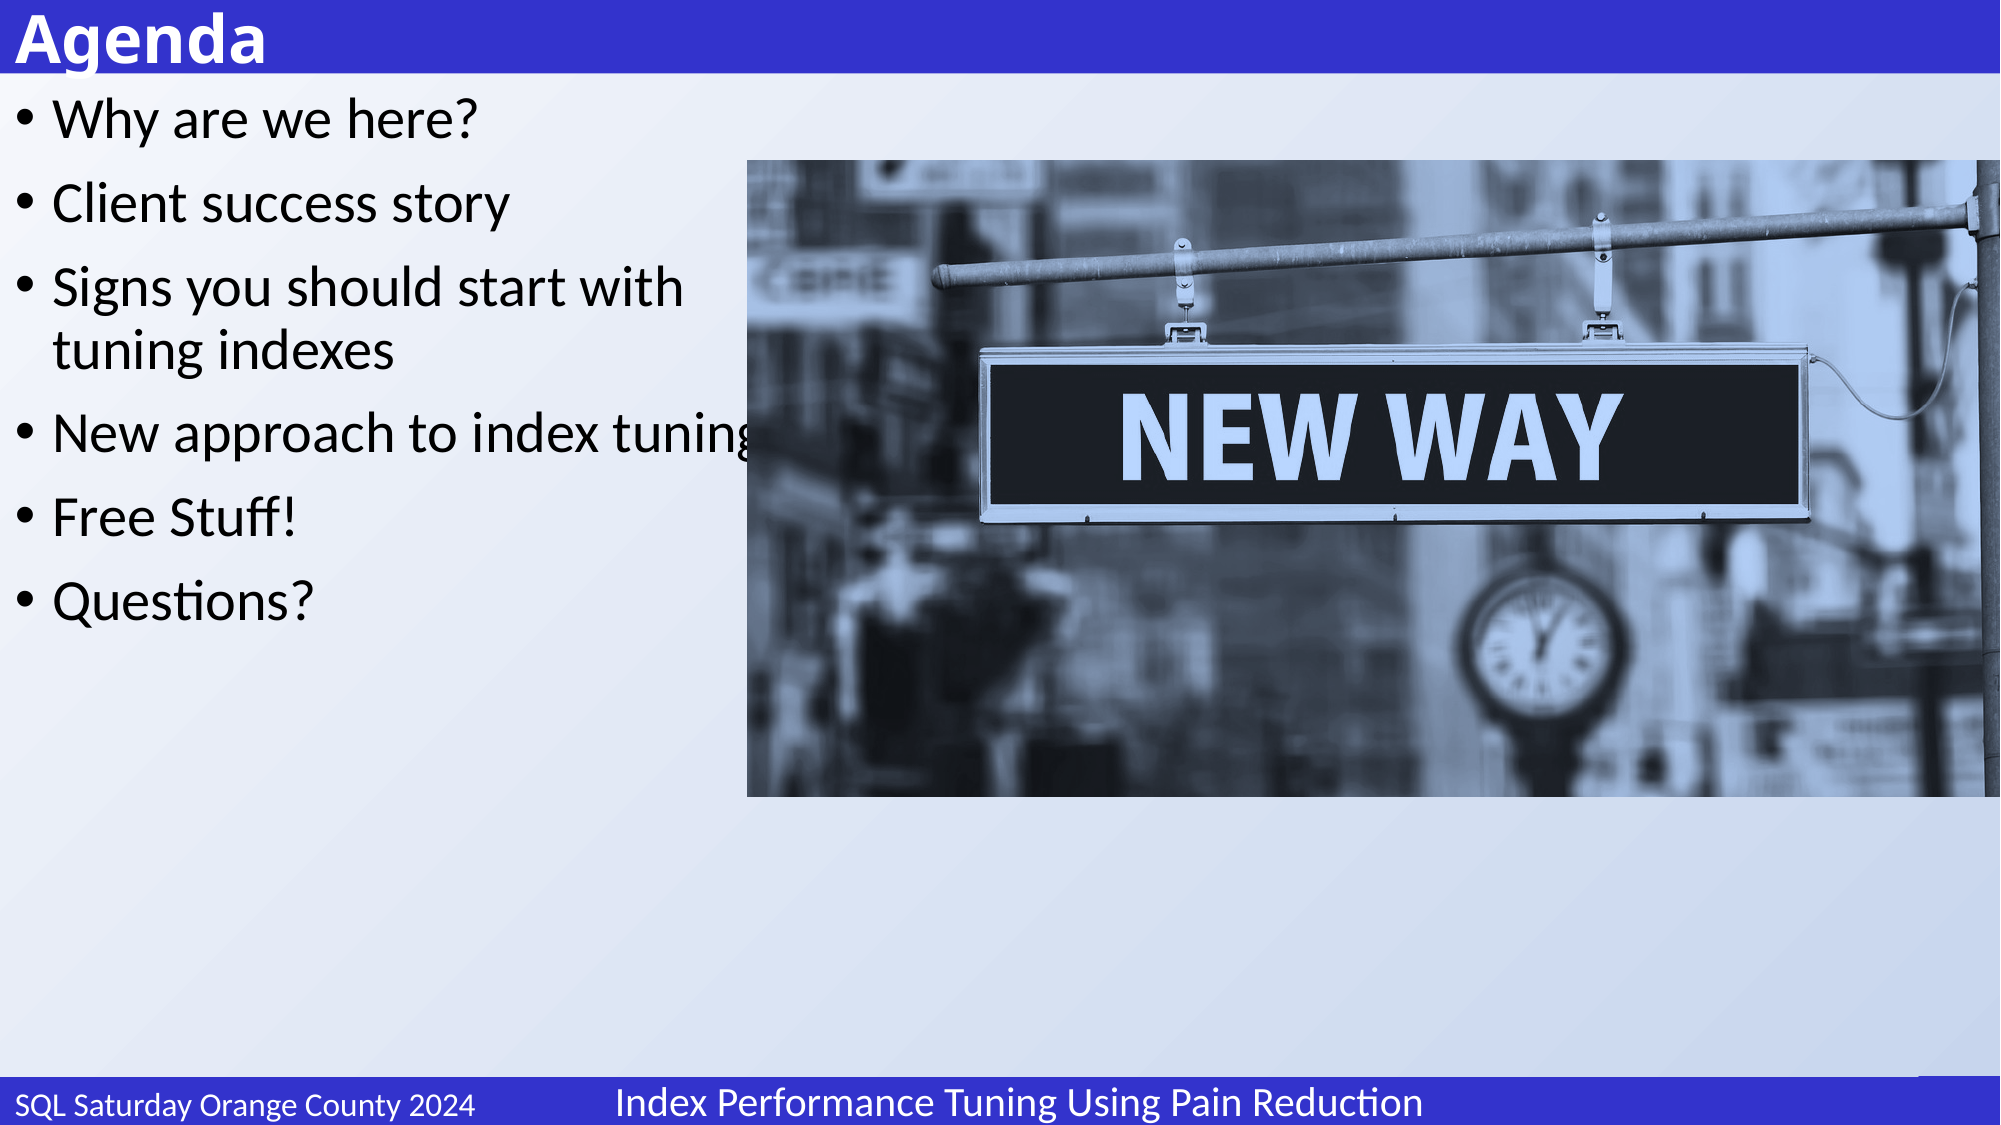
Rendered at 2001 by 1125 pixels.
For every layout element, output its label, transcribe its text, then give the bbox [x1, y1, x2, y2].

list Why are we here? Client success story Signs you should start with tuning indexes New approach to index tuning Free Stuff! Questions? [0, 74, 2000, 1077]
title Agenda [0, 0, 2000, 74]
picture [747, 160, 2000, 797]
